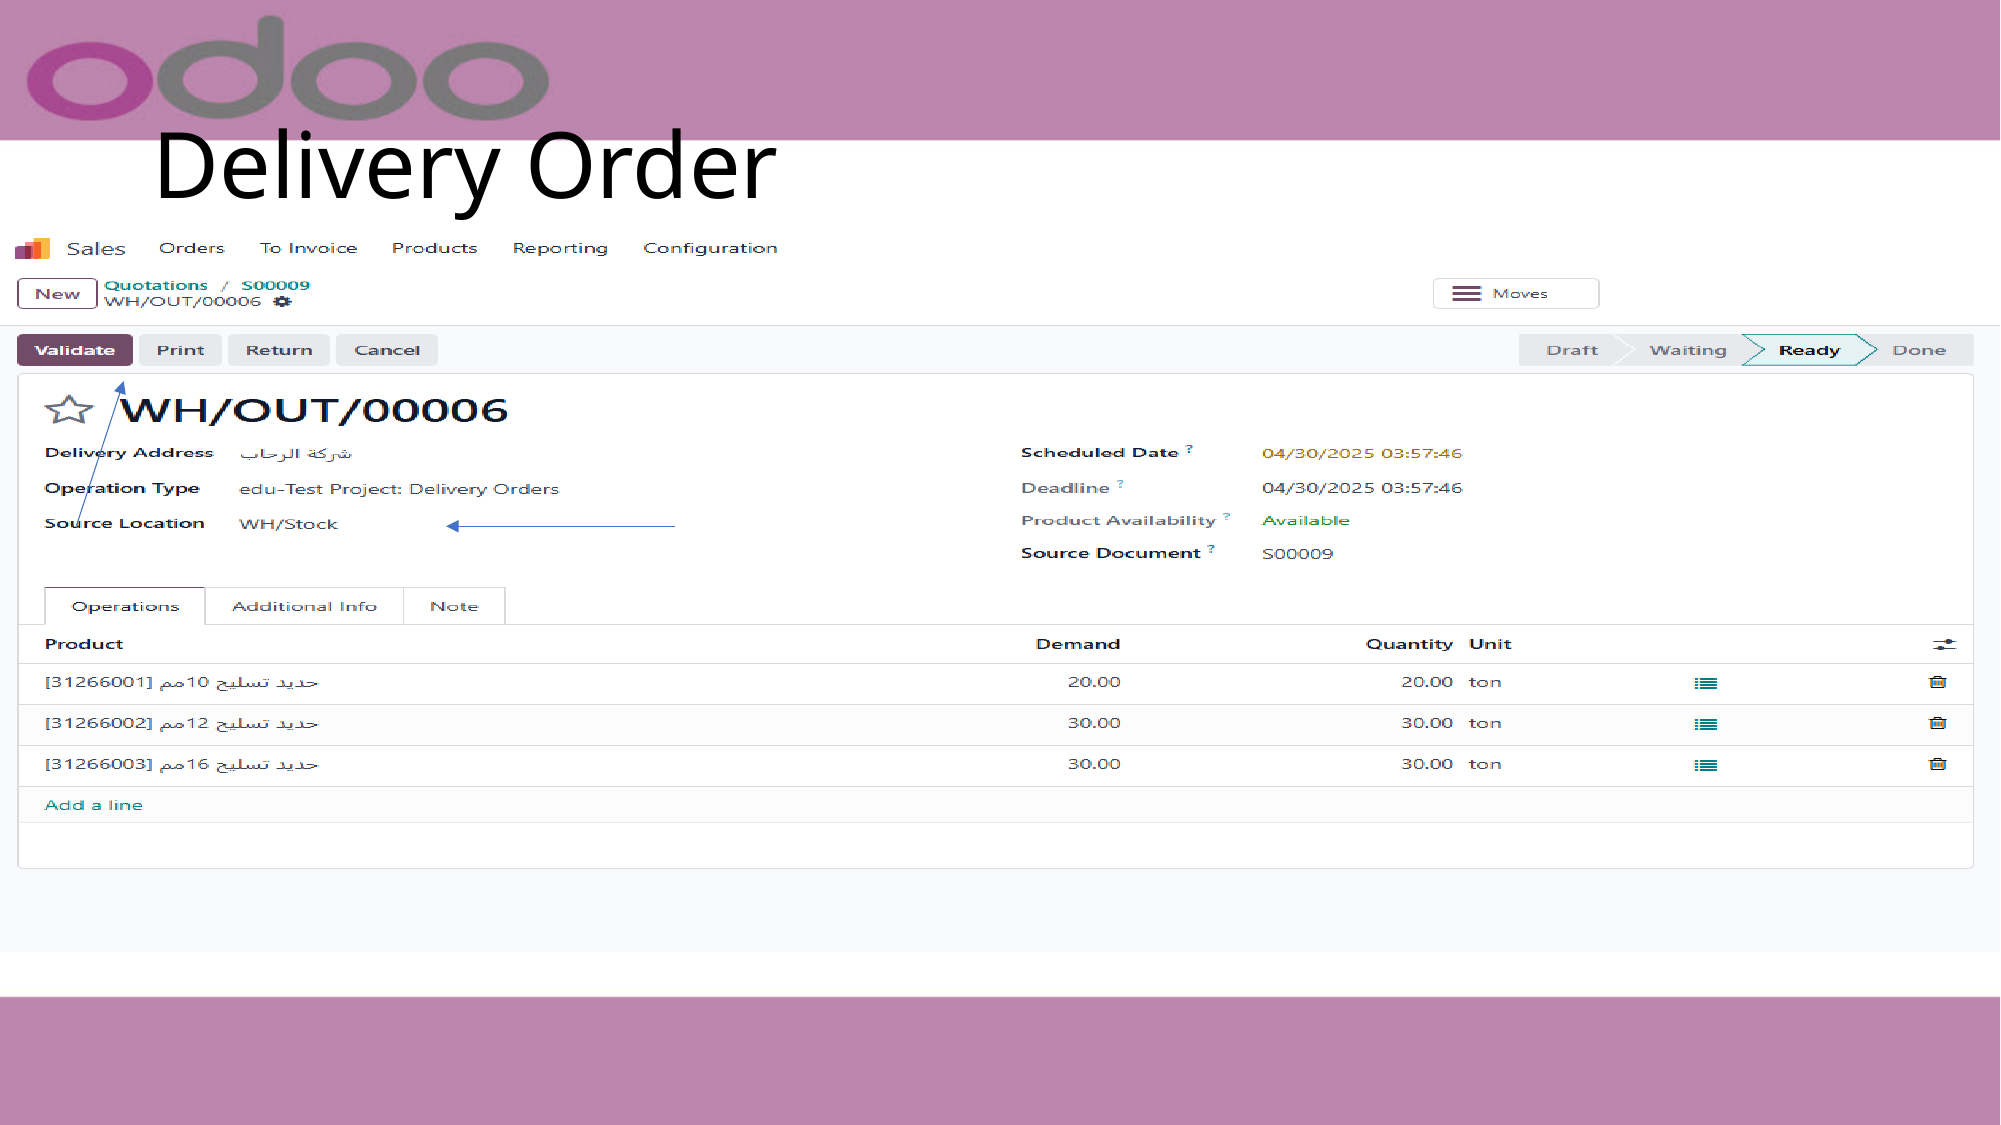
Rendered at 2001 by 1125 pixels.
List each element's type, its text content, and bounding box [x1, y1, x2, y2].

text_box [76, 381, 124, 527]
picture [0, 0, 2001, 1125]
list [0, 238, 2000, 953]
title Delivery Order [137, 59, 1863, 238]
